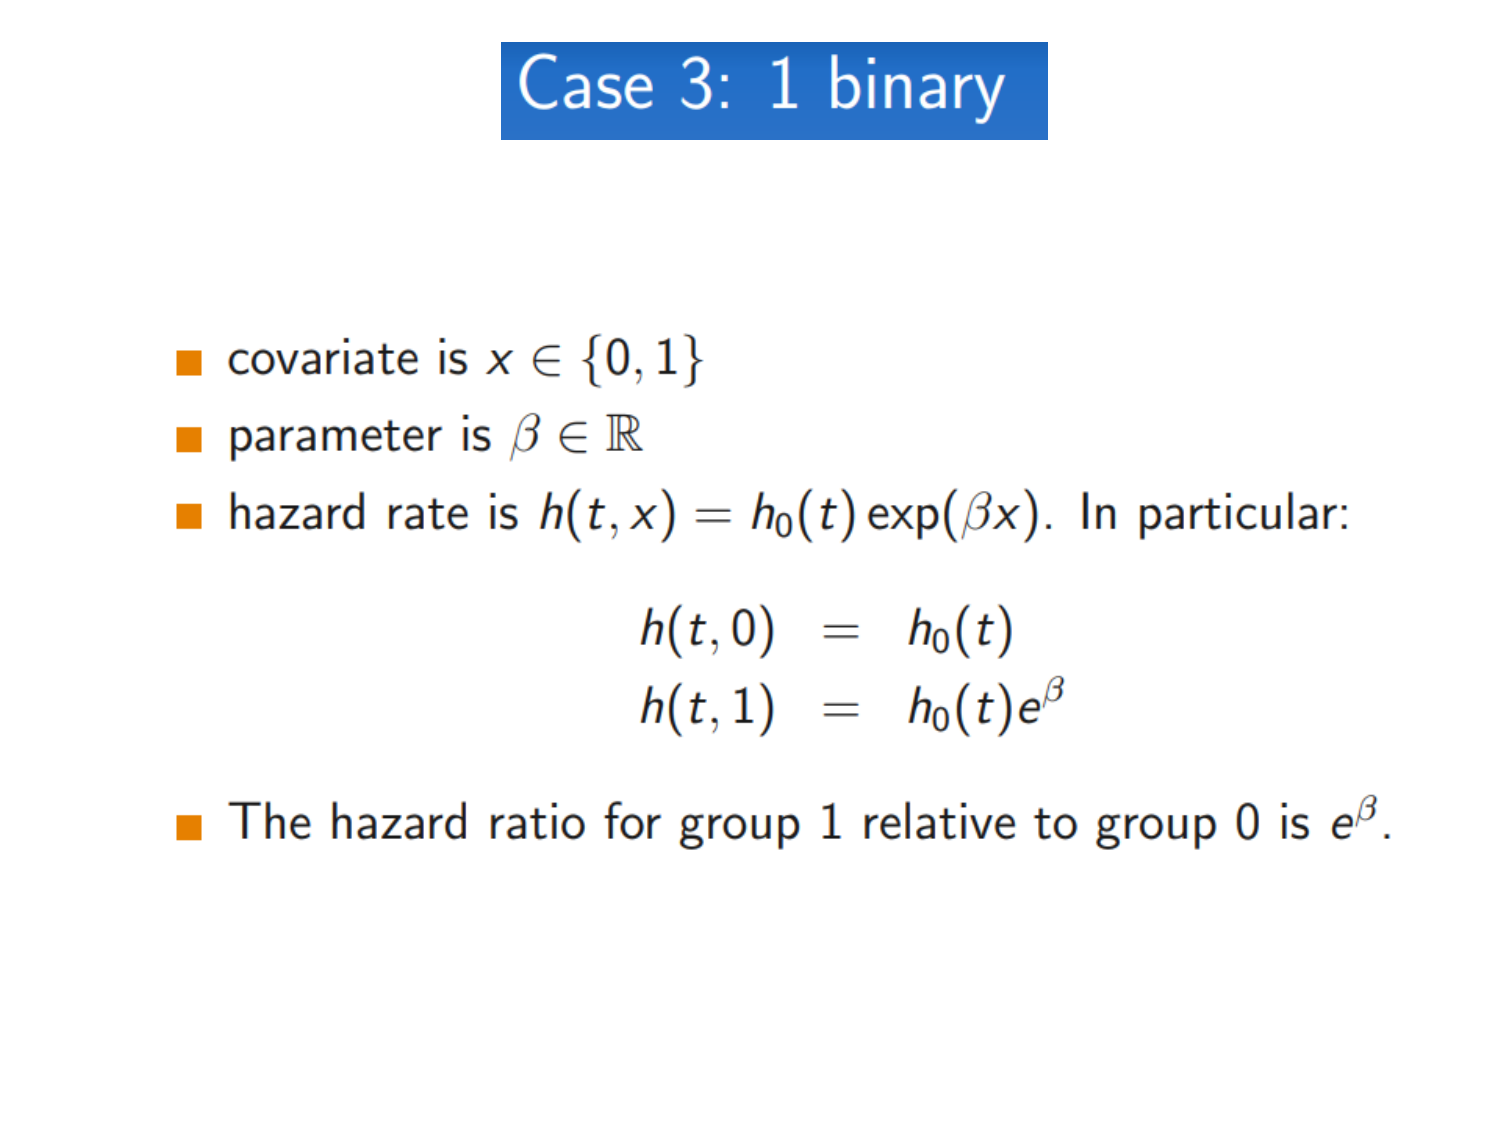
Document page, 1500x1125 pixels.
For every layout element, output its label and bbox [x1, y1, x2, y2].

picture [72, 235, 1428, 890]
picture [501, 42, 1048, 140]
